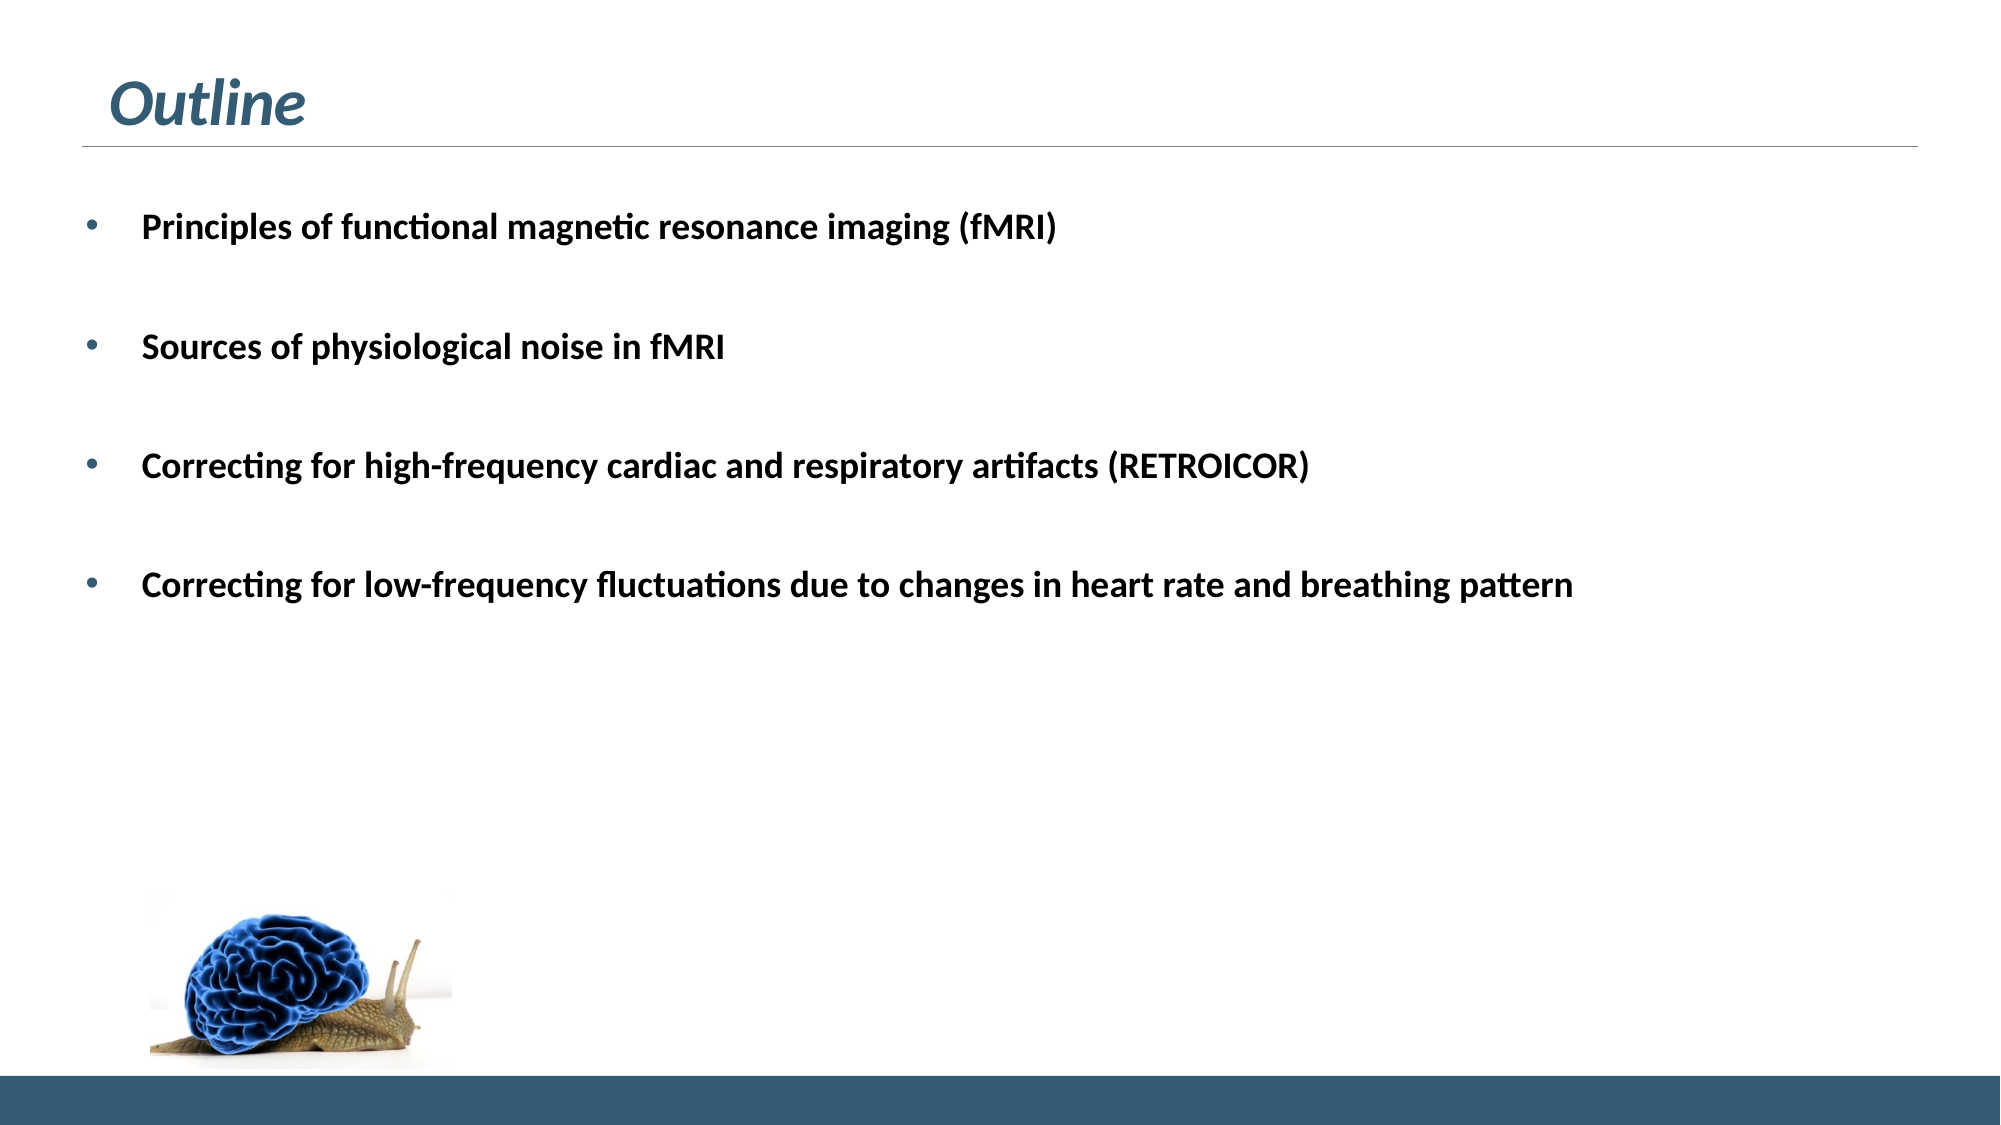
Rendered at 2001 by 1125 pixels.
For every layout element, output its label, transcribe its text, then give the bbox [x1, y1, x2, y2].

title Outline [93, 18, 1933, 147]
picture [149, 892, 453, 1069]
list Principles of functional magnetic resonance imaging (fMRI) Sources of physiological noise in fMRI Correcting for high-frequency cardiac and respiratory artifacts (RETROICOR) Correcting for low-frequency fluctuations due to changes in heart rate and breathing pattern [85, 149, 1897, 977]
